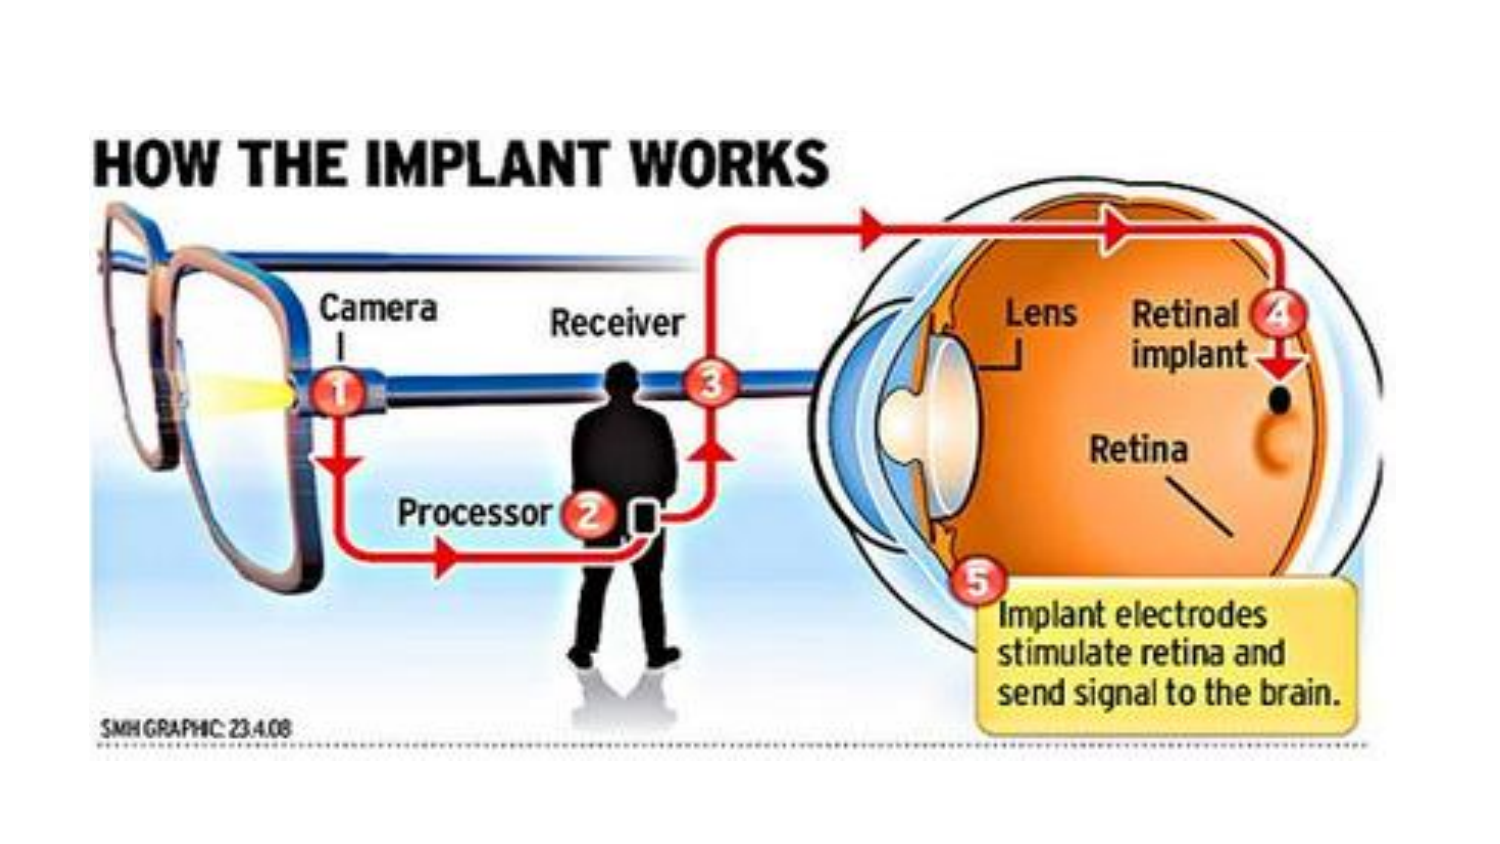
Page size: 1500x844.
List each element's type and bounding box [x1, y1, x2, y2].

picture [89, 129, 1396, 761]
